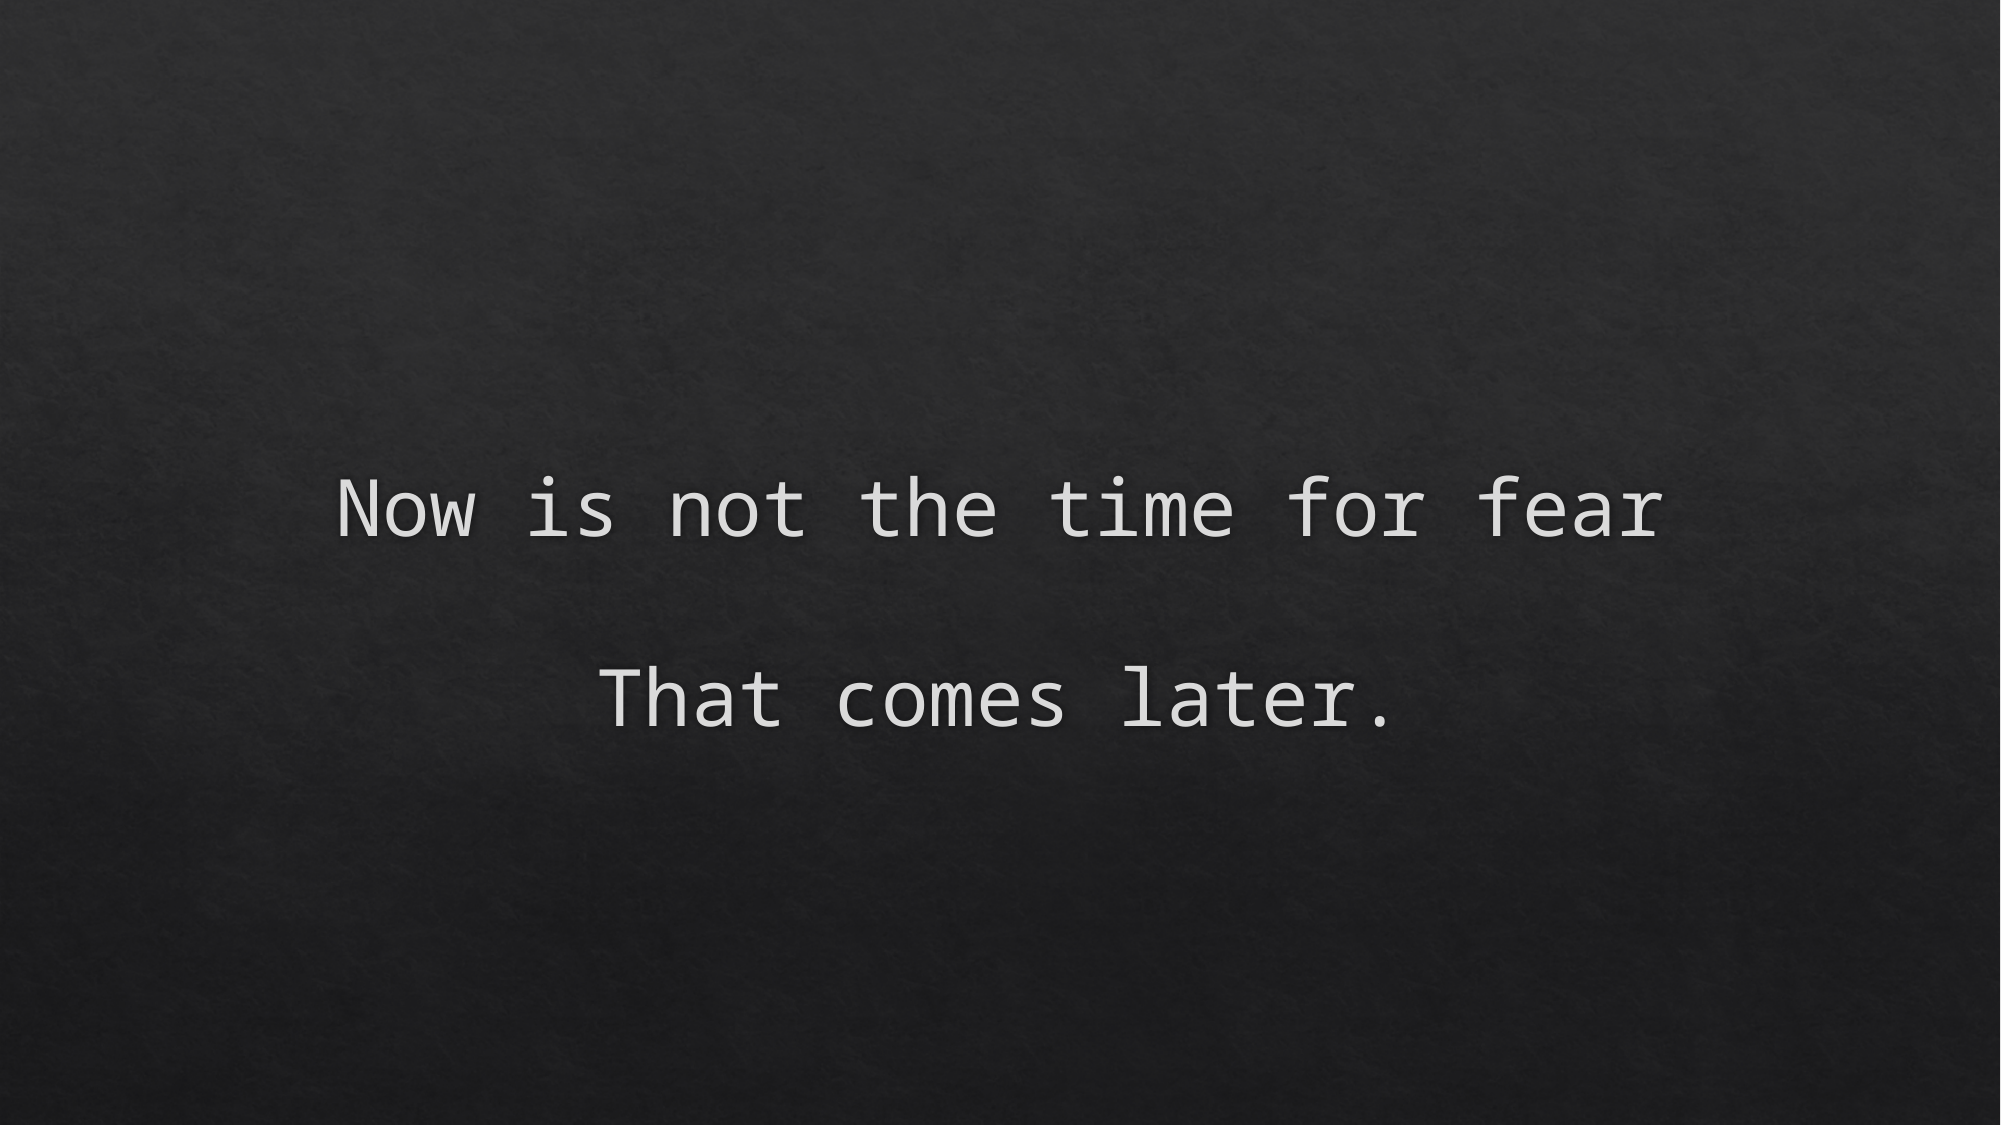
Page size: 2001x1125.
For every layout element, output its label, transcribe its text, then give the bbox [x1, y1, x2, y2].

title Now is not the time for fear That comes later. [213, 449, 1787, 750]
